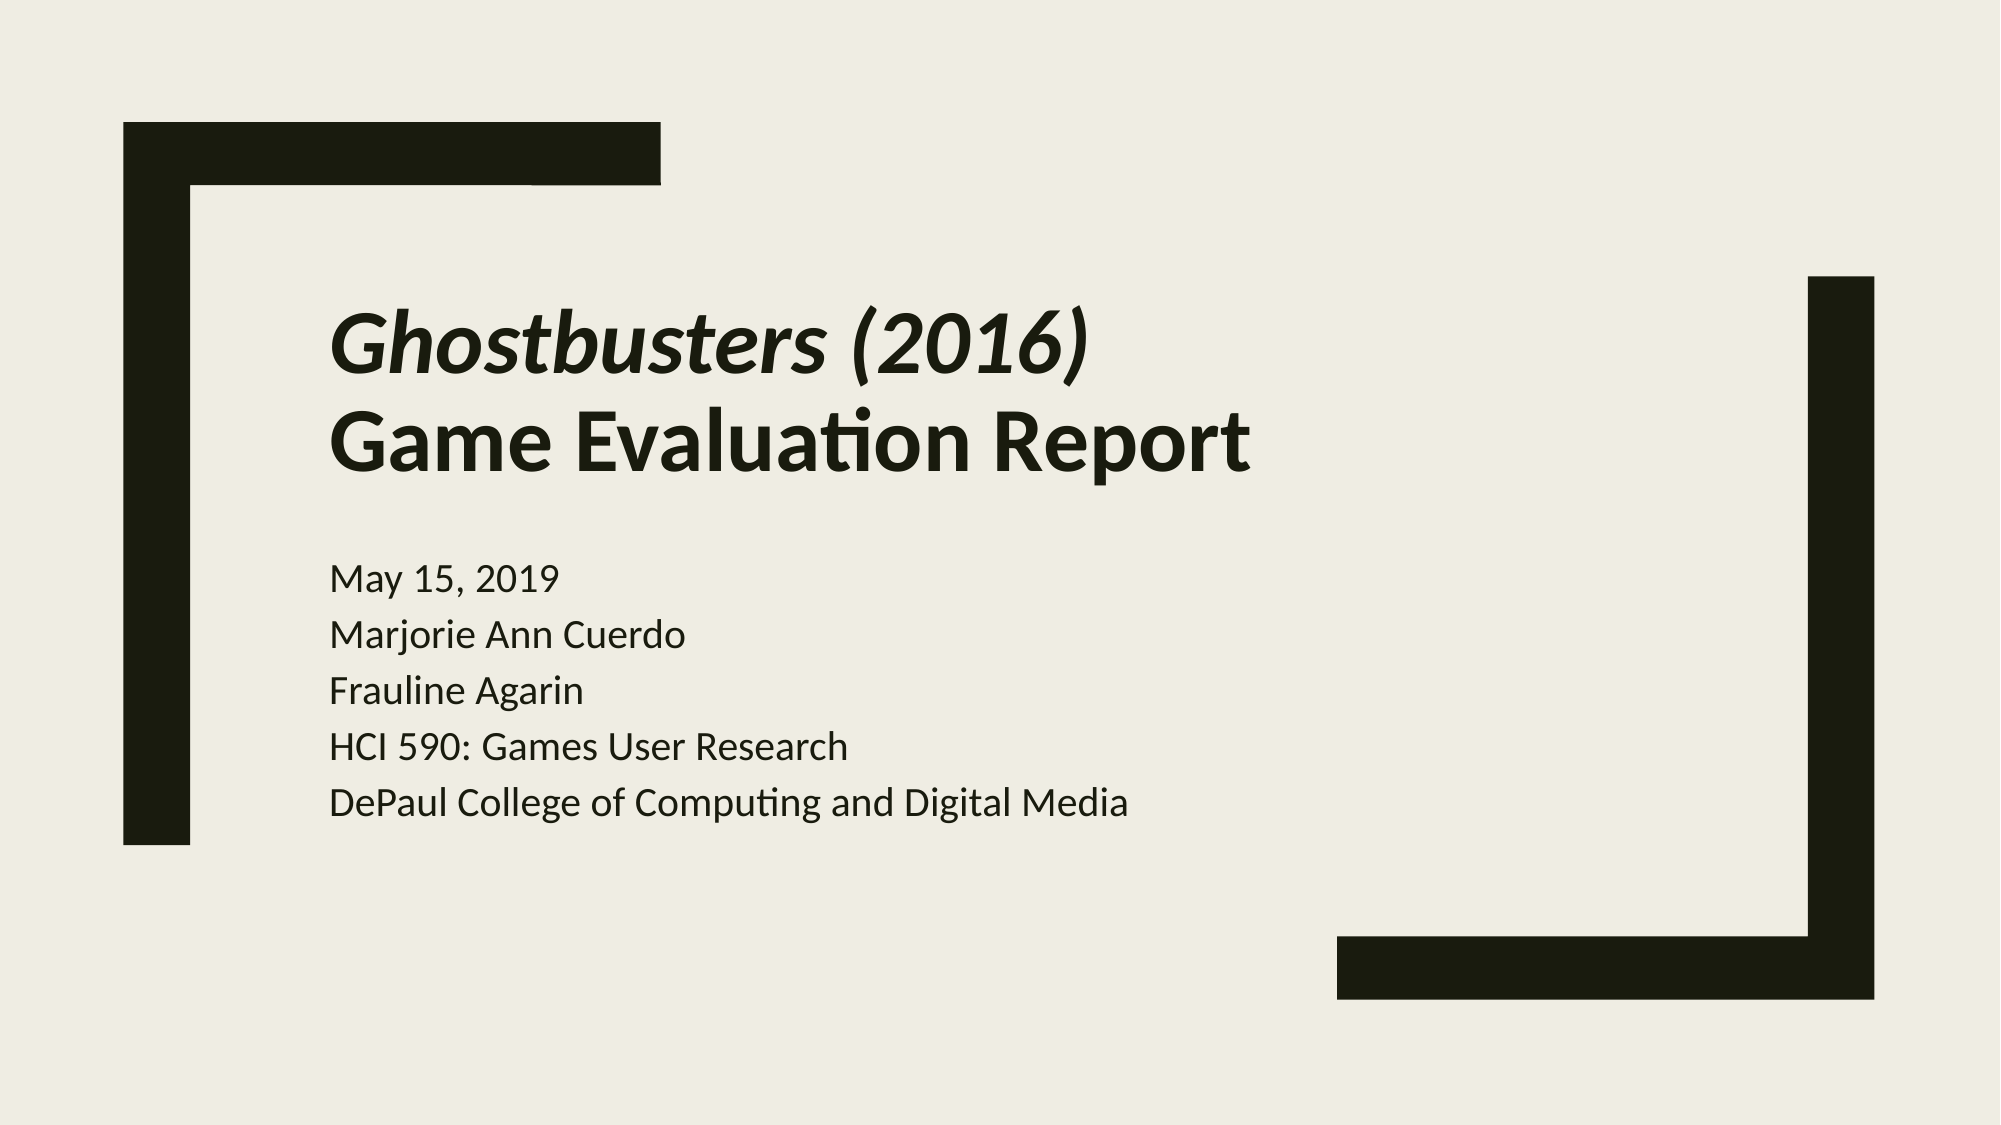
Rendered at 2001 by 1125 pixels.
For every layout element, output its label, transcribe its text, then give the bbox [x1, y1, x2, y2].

title Ghostbusters (2016) Game Evaluation Report [314, 154, 1686, 499]
subtitle May 15, 2019 Marjorie Ann Cuerdo Frauline Agarin HCI 590: Games User Research DePaul College of Computing and Digital Media [314, 537, 1435, 716]
